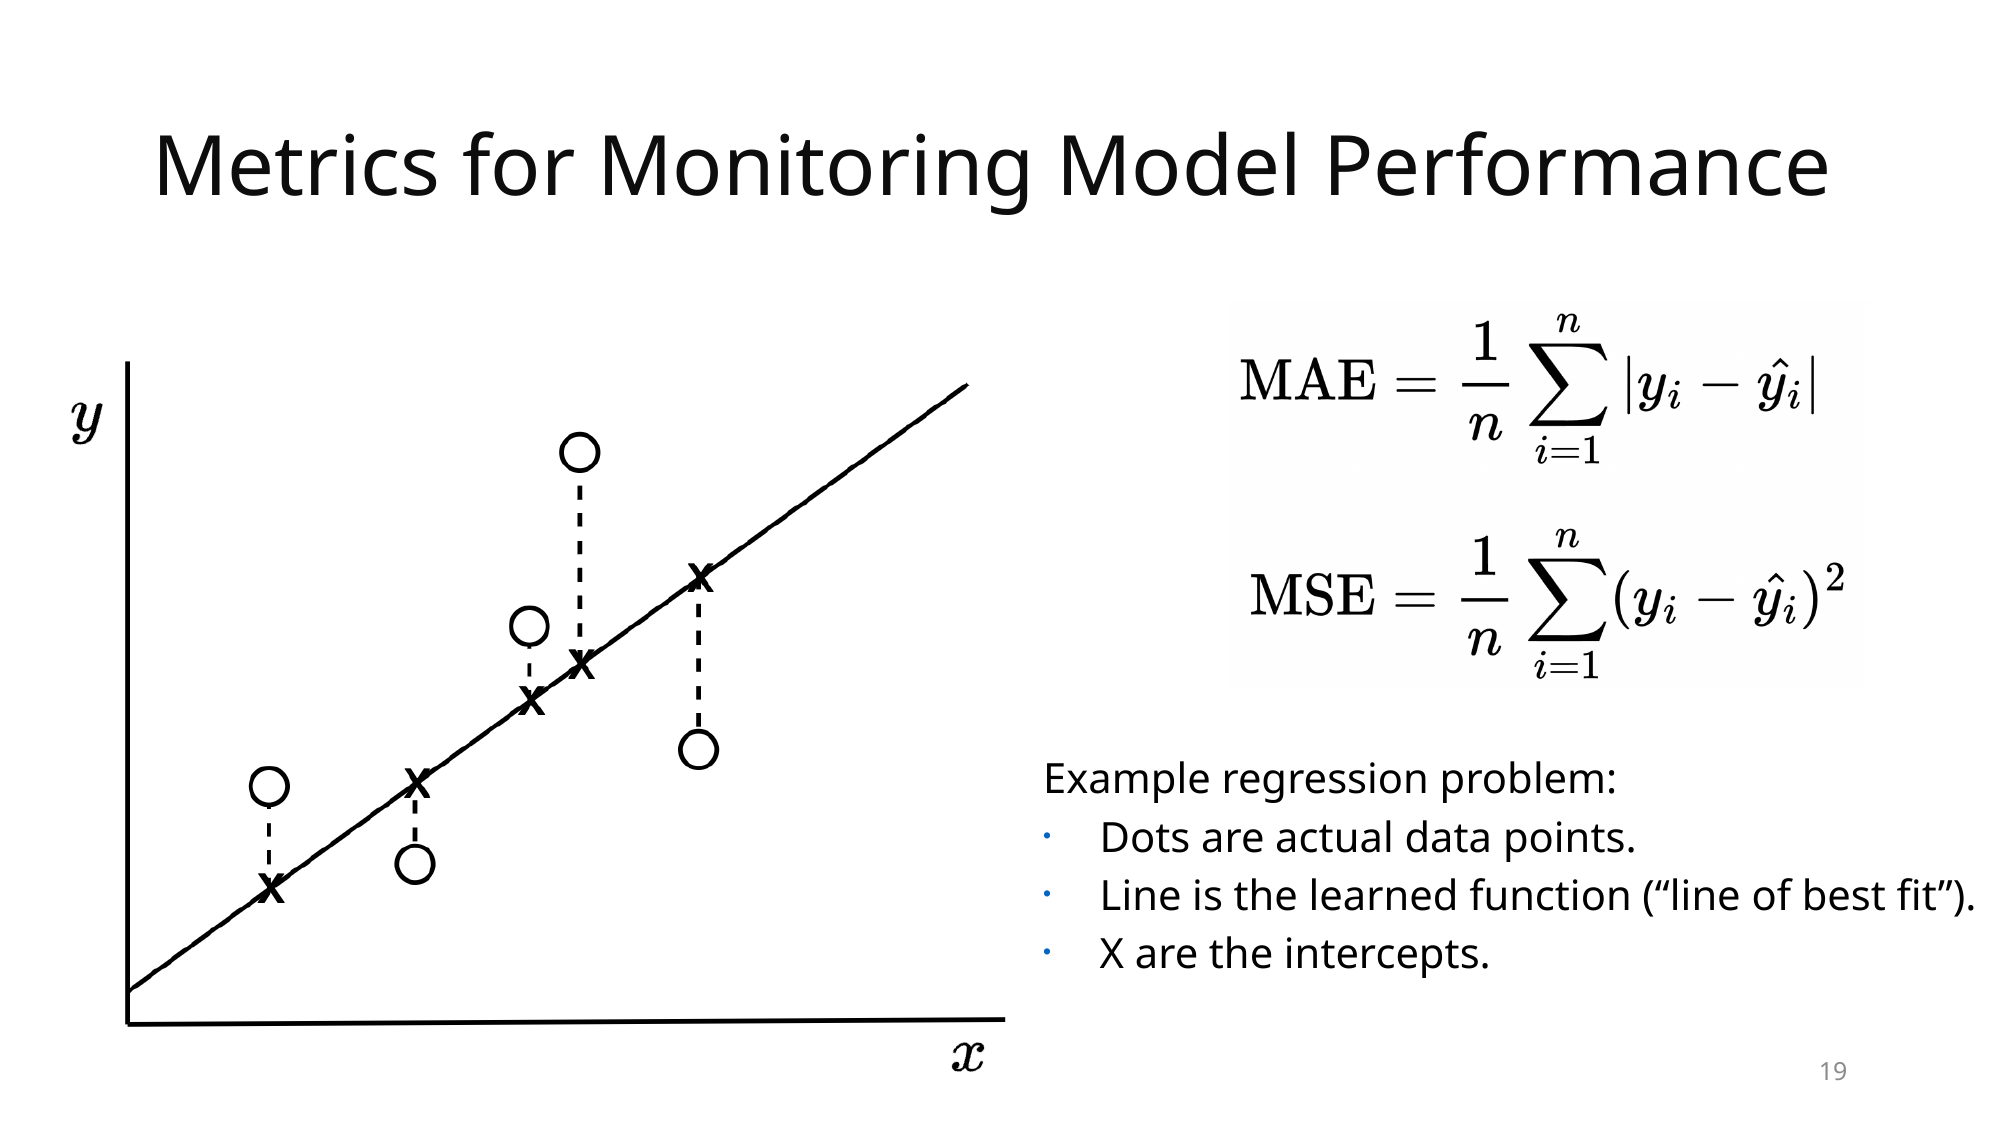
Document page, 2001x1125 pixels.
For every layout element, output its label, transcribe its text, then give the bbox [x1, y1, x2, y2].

title Metrics for Monitoring Model Performance [137, 59, 1863, 278]
text_box Example regression problem: Dots are actual data points. Line is the learned function (“line of best fit”). X are the intercepts. [1066, 744, 1992, 985]
picture [32, 324, 1066, 1109]
slide_number 19 [1412, 1042, 1863, 1103]
picture [1228, 299, 1870, 694]
